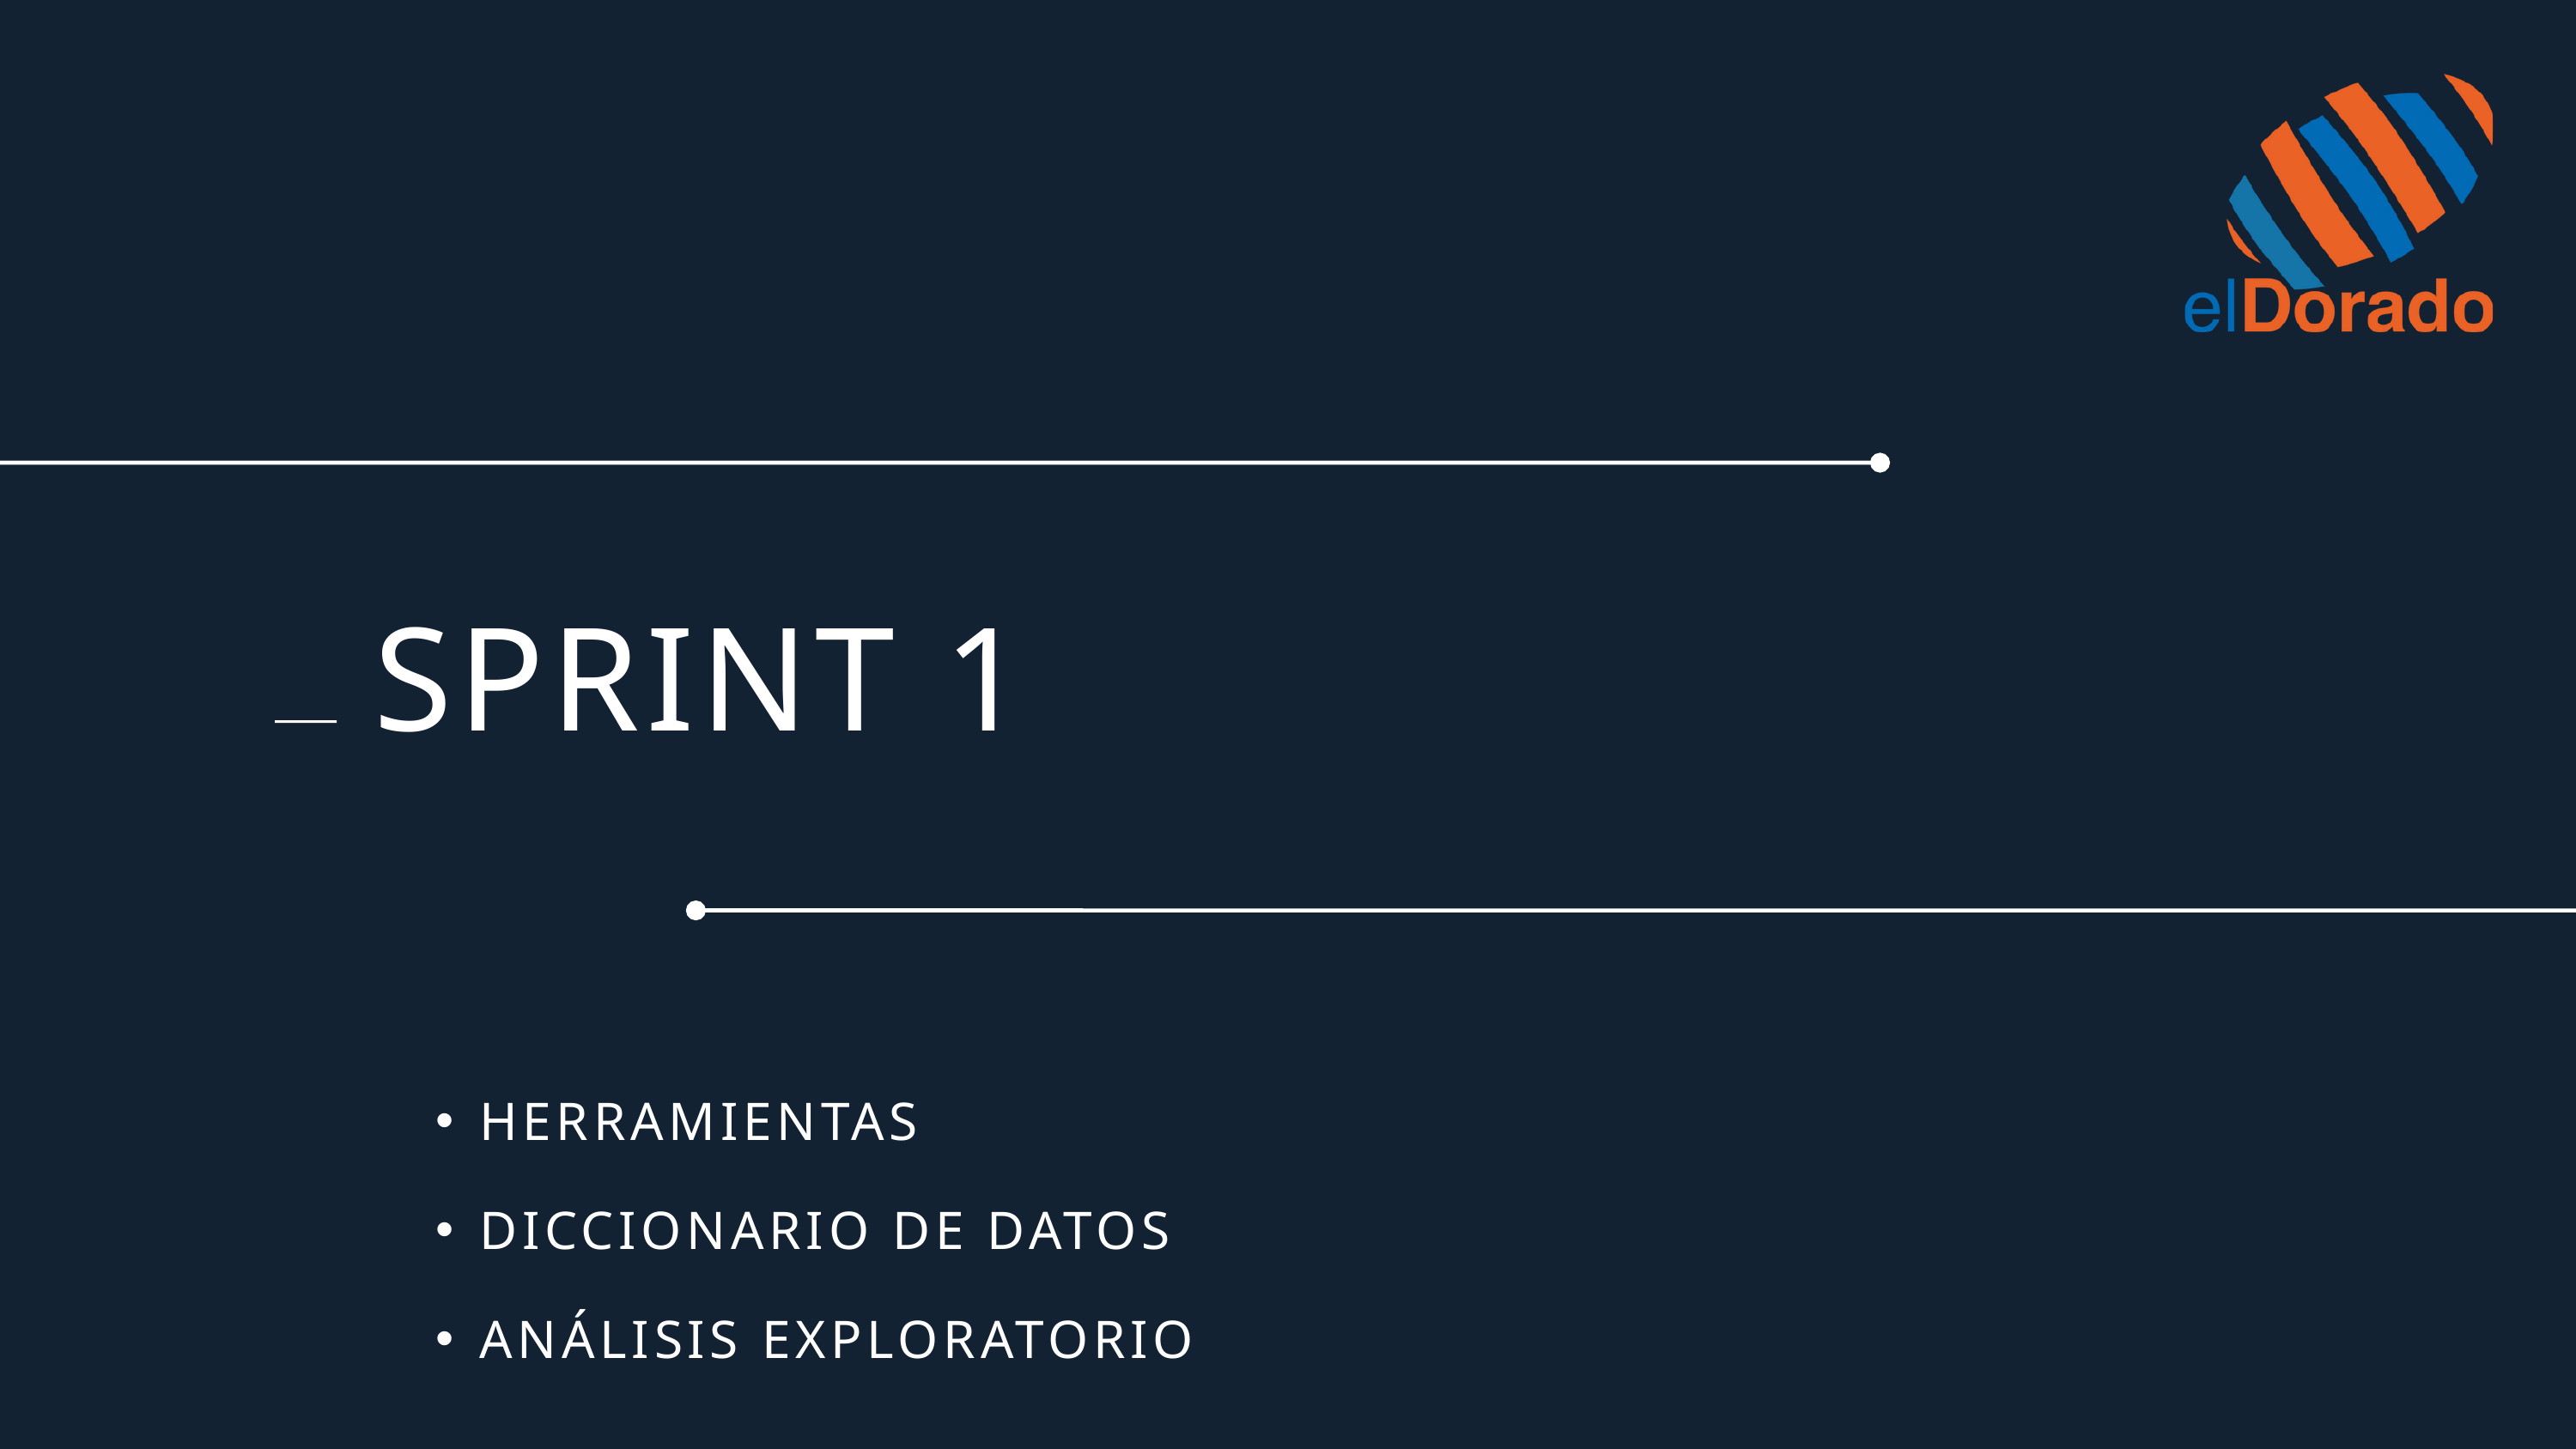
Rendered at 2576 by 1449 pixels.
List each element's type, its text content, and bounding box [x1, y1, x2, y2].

text_box [687, 901, 2576, 919]
text_box [2184, 74, 2494, 332]
text_box [0, 453, 1889, 472]
text_box HERRAMIENTAS [391, 1075, 1936, 1151]
text_box DICCIONARIO DE DATOS [391, 1184, 1936, 1260]
text_box ANÁLISIS EXPLORATORIO [391, 1293, 1936, 1369]
text_box SPRINT 1 [374, 594, 2110, 760]
